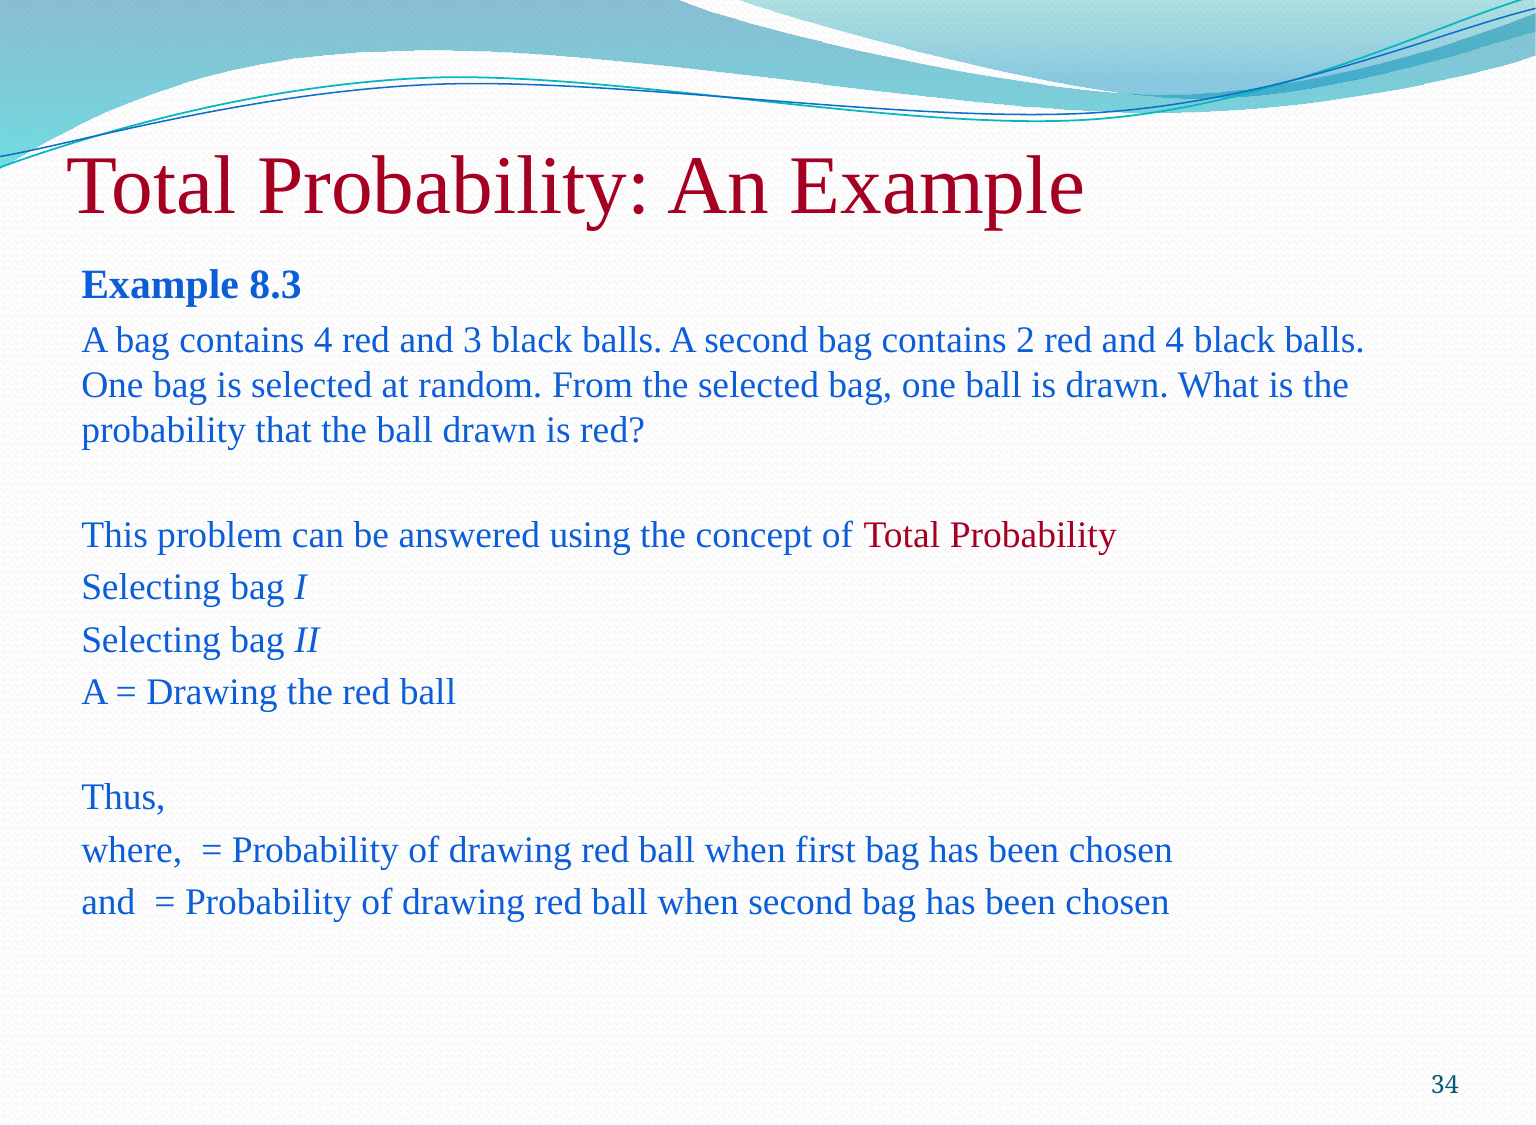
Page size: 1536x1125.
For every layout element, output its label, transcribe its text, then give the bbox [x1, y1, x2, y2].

slide_number 34 [1330, 1042, 1459, 1103]
text_box Total Probability: An Example [66, 42, 1449, 231]
